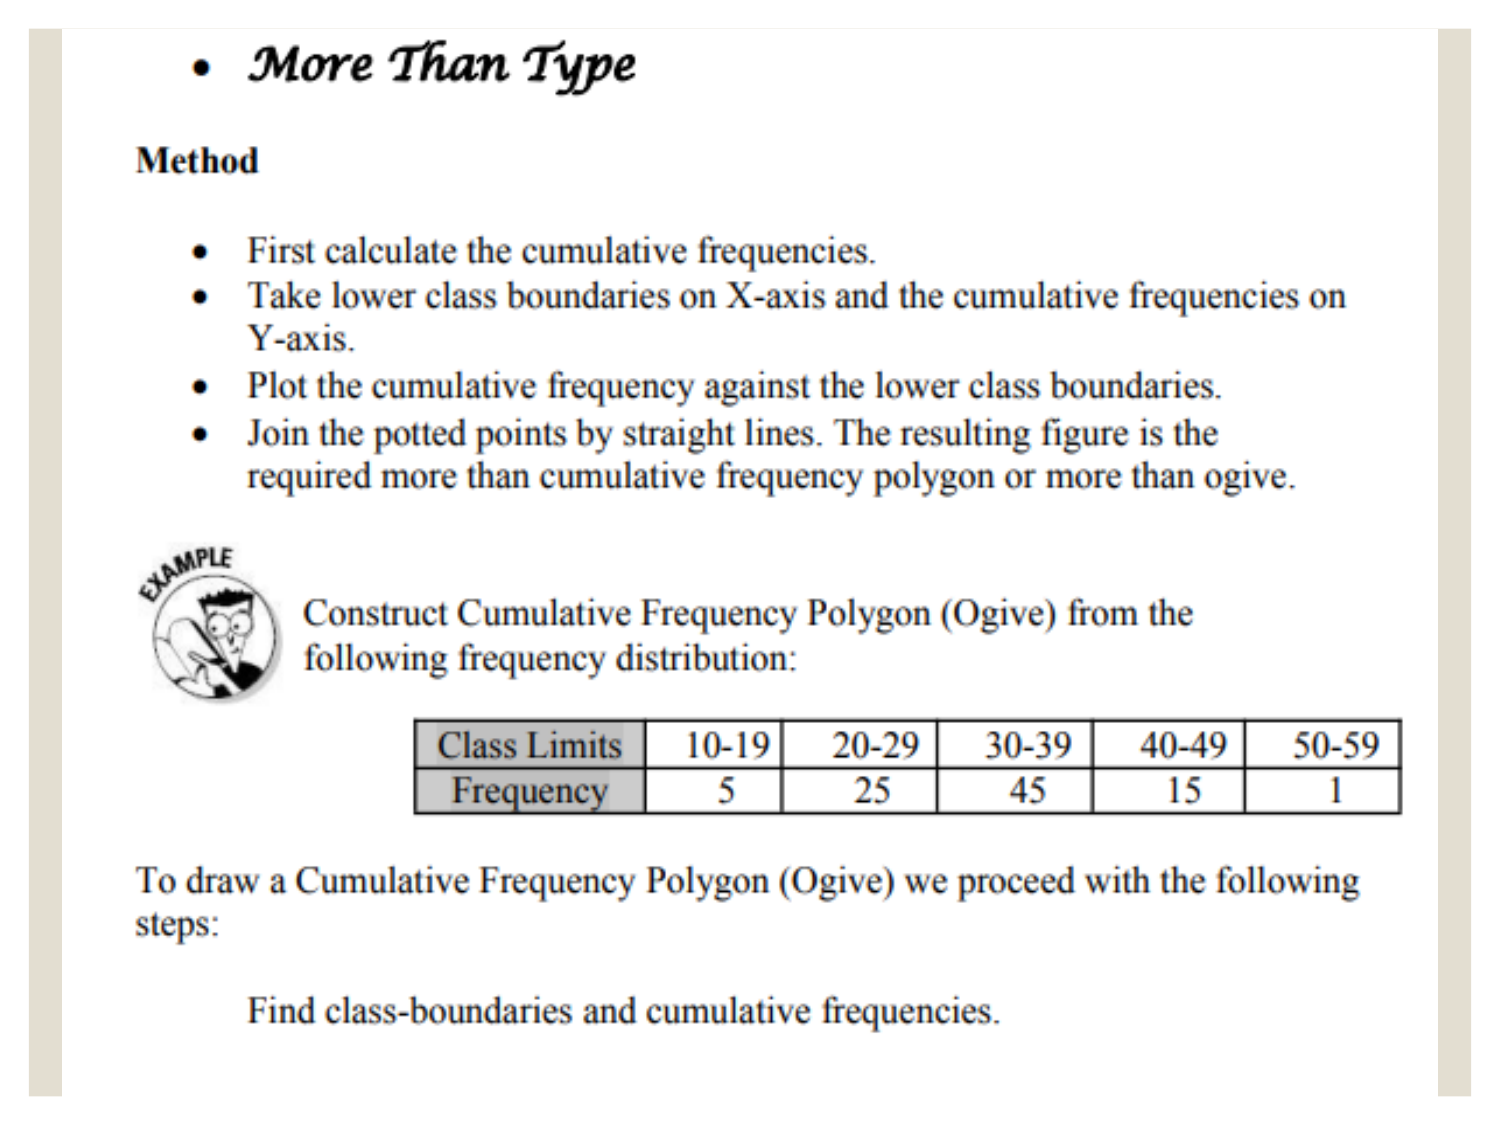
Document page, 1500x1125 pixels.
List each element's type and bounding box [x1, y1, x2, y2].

picture [62, 29, 1438, 1097]
